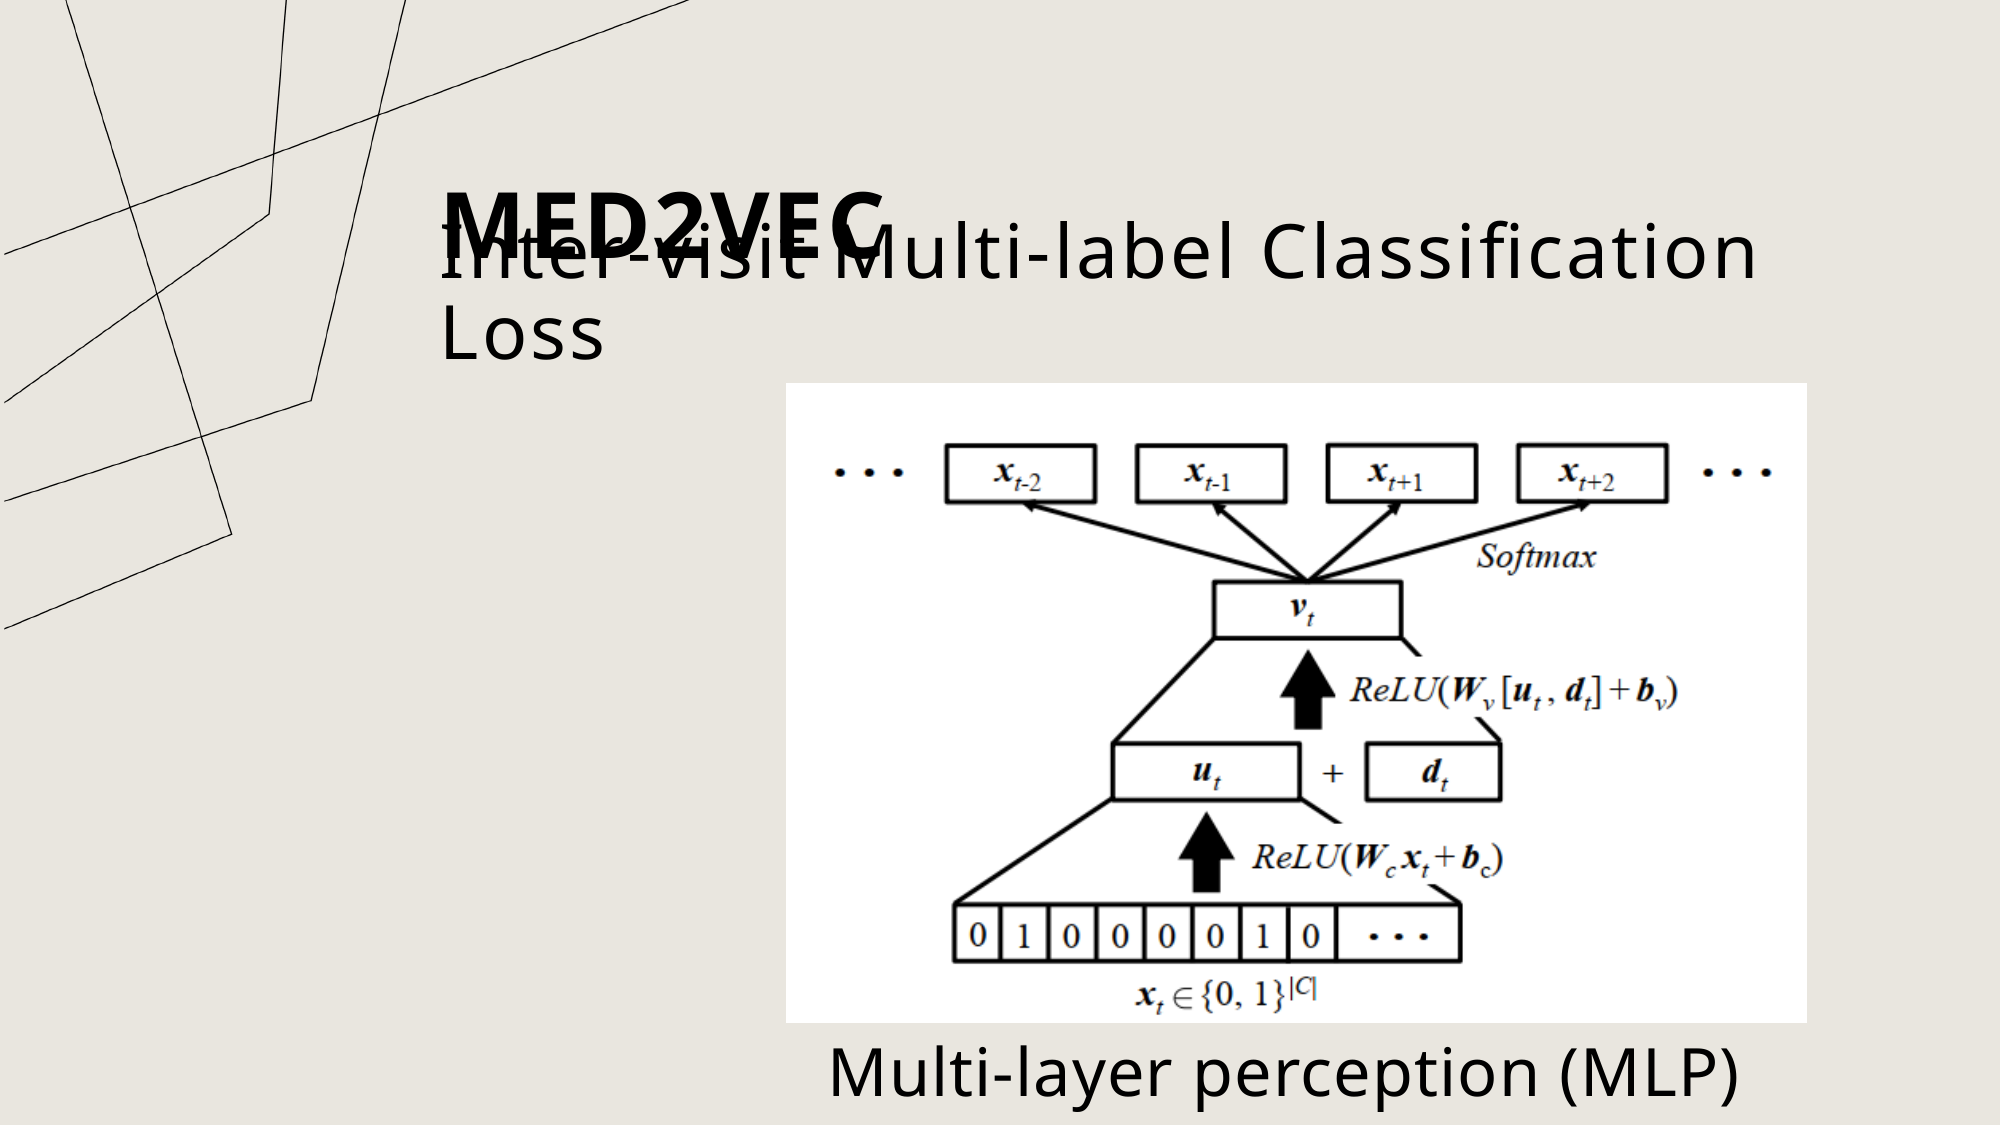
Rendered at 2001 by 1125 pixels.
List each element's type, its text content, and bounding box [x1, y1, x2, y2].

picture [786, 383, 1807, 1023]
title MeD2VEC [424, 119, 1807, 248]
list Inter-visit Multi-label Classification Loss [424, 248, 1962, 384]
text_box Multi-layer perception (MLP) [812, 1023, 1807, 1125]
picture [4, 0, 721, 642]
